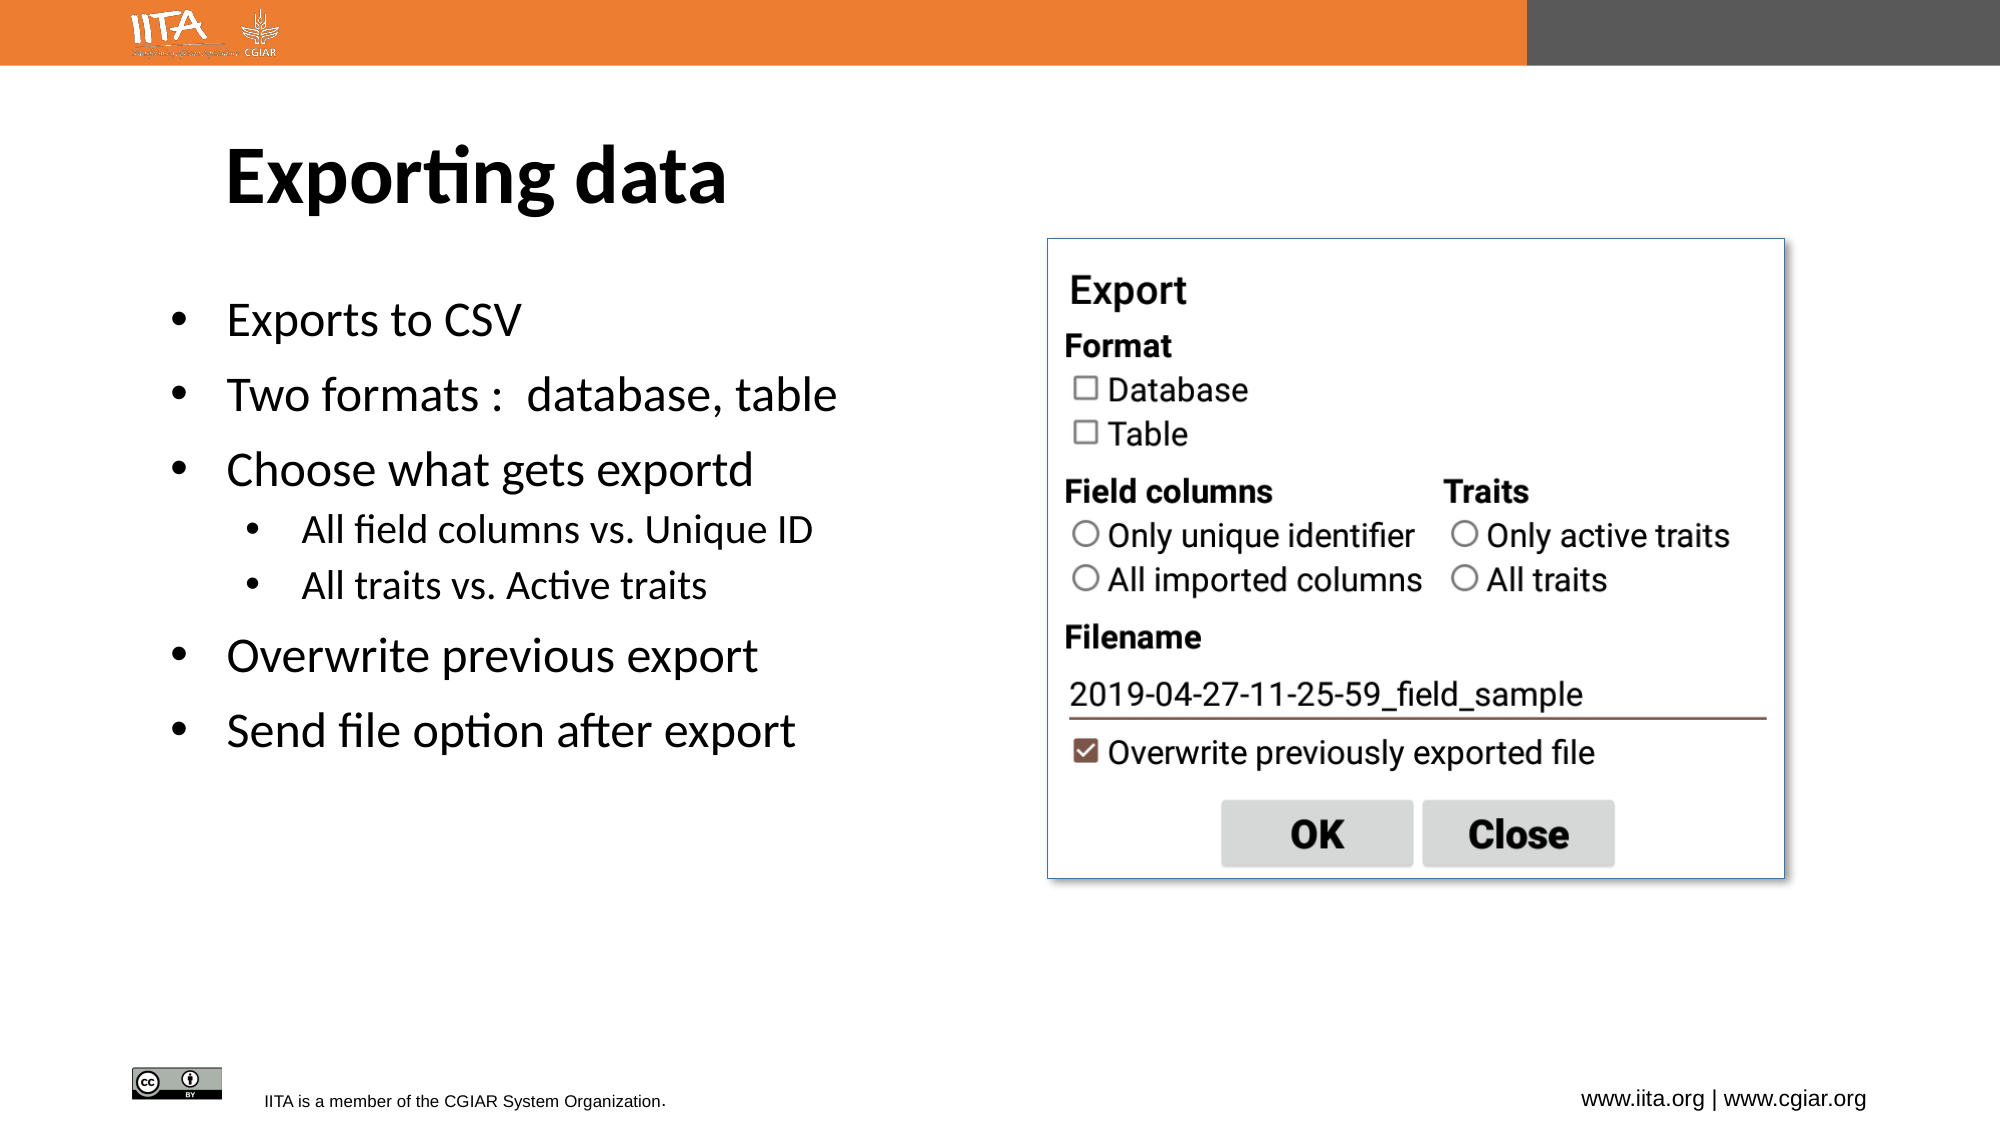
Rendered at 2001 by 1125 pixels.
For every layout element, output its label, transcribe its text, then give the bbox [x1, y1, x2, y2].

title Exporting data [170, 131, 785, 227]
picture [131, 9, 280, 59]
picture [1048, 239, 1784, 879]
picture [131, 1067, 222, 1101]
subtitle Exports to CSV Two formats : database, table Choose what gets exportd All field columns vs. Unique ID All traits vs. Active traits Overwrite previous export Send file option after export [170, 293, 1036, 957]
